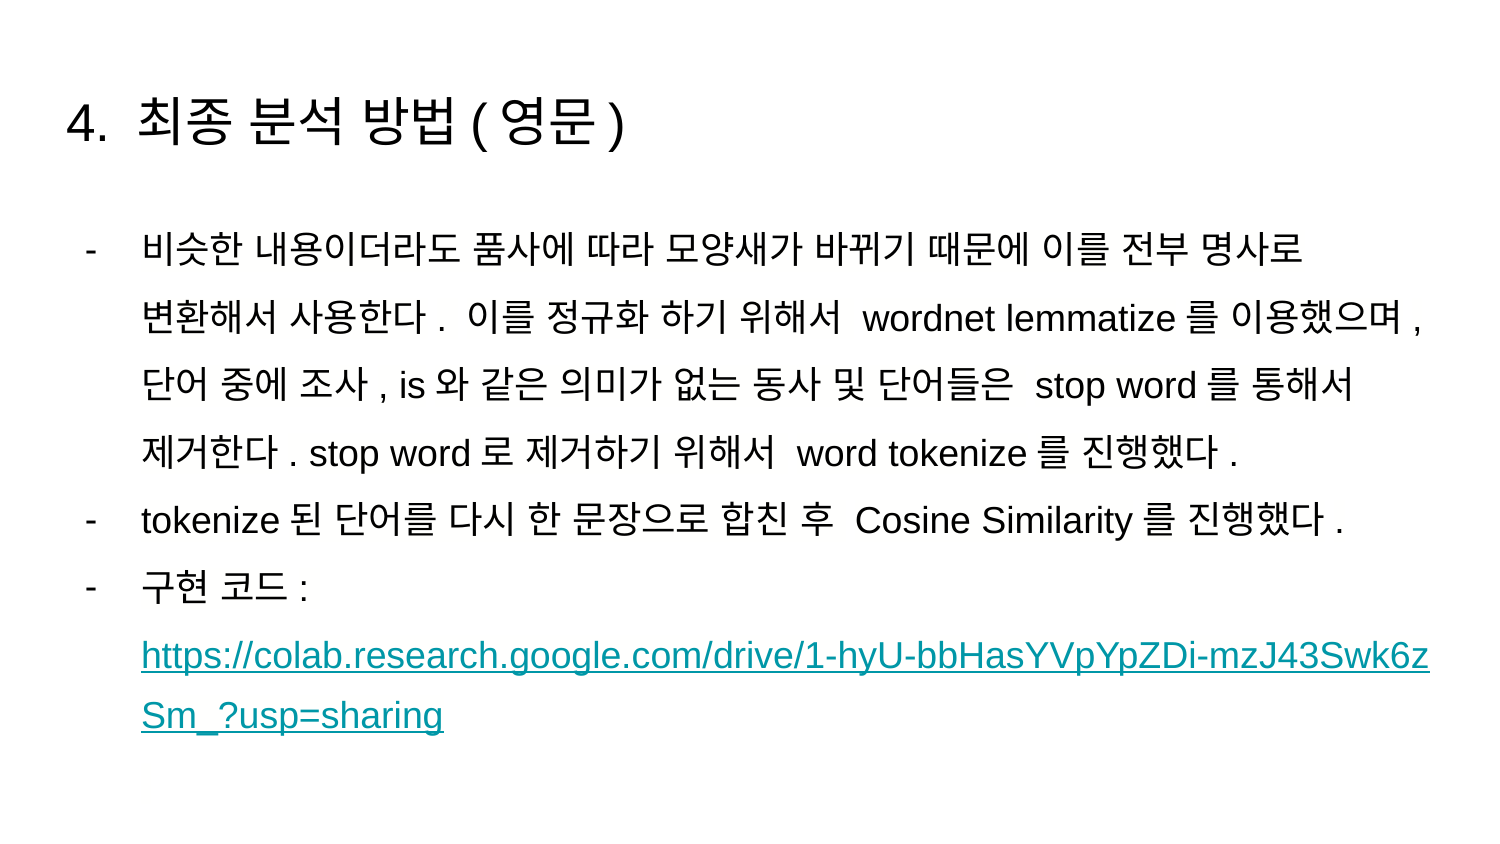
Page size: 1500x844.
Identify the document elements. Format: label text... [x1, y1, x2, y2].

list 비슷한 내용이더라도 품사에 따라 모양새가 바뀌기 때문에 이를 전부 명사로 변환해서 사용한다. 이를 정규화 하기 위해서 wordnet lemmatize를 이용했으며, 단어 중에 조사, is와 같은 의미가 없는 동사 및 단어들은 stop word를 통해서 제거한다. stop word로 제거하기 위해서 word tokenize를 진행했다. tokenize된 단어를 다시 한 문장으로 합친 후 Cosine Similarity를 진행했다. 구현 코드: https://colab.research.google.com/drive/1-hyU-bbHasYVpYpZDi-mzJ43Swk6zSm_?usp=sharing [51, 189, 1449, 844]
title 4. 최종 분석 방법(영문) [51, 72, 1449, 167]
